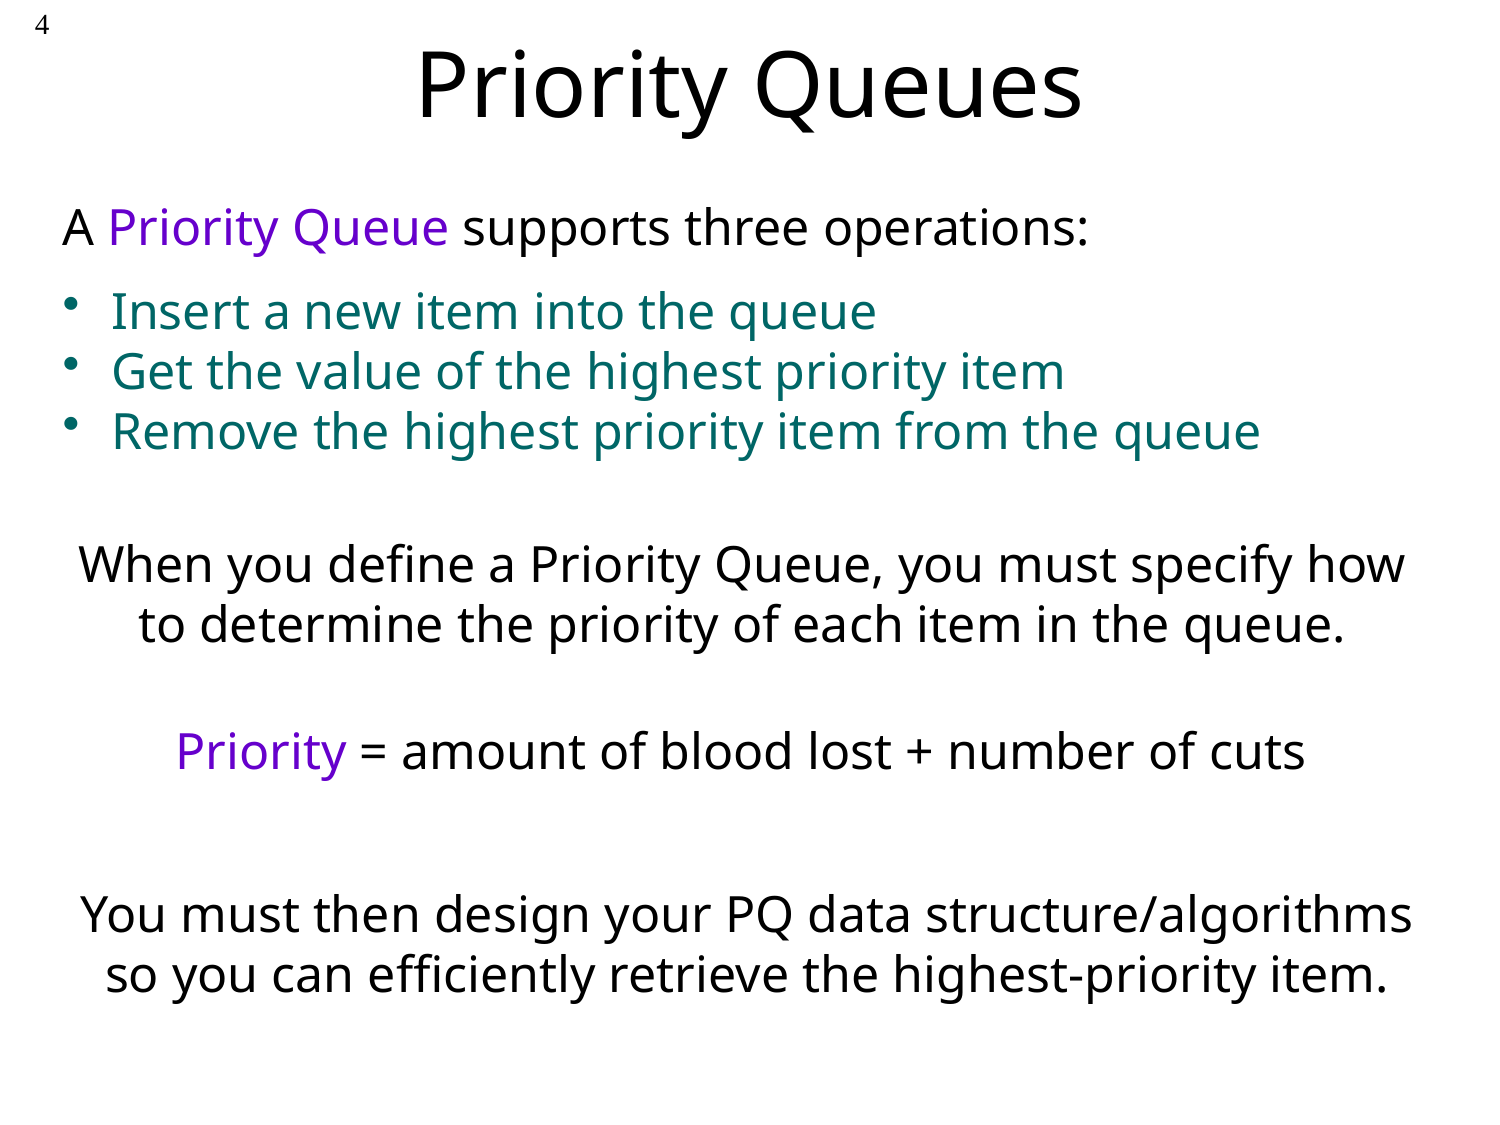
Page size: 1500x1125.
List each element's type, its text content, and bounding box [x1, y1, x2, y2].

text_box Priority = amount of blood lost + number of cuts [37, 712, 1445, 788]
slide_number 4 [0, 0, 65, 73]
title Priority Queues [112, 0, 1388, 175]
text_box When you define a Priority Queue, you must specify how to determine the priority of each item in the queue. [38, 524, 1446, 660]
text_box You must then design your PQ data structure/algorithms so you can efficiently retrieve the highest-priority item. [57, 874, 1438, 1010]
text_box A Priority Queue supports three operations: Insert a new item into the queue Get the value of the highest priority item Remove the highest priority item from the queue [47, 187, 1465, 468]
